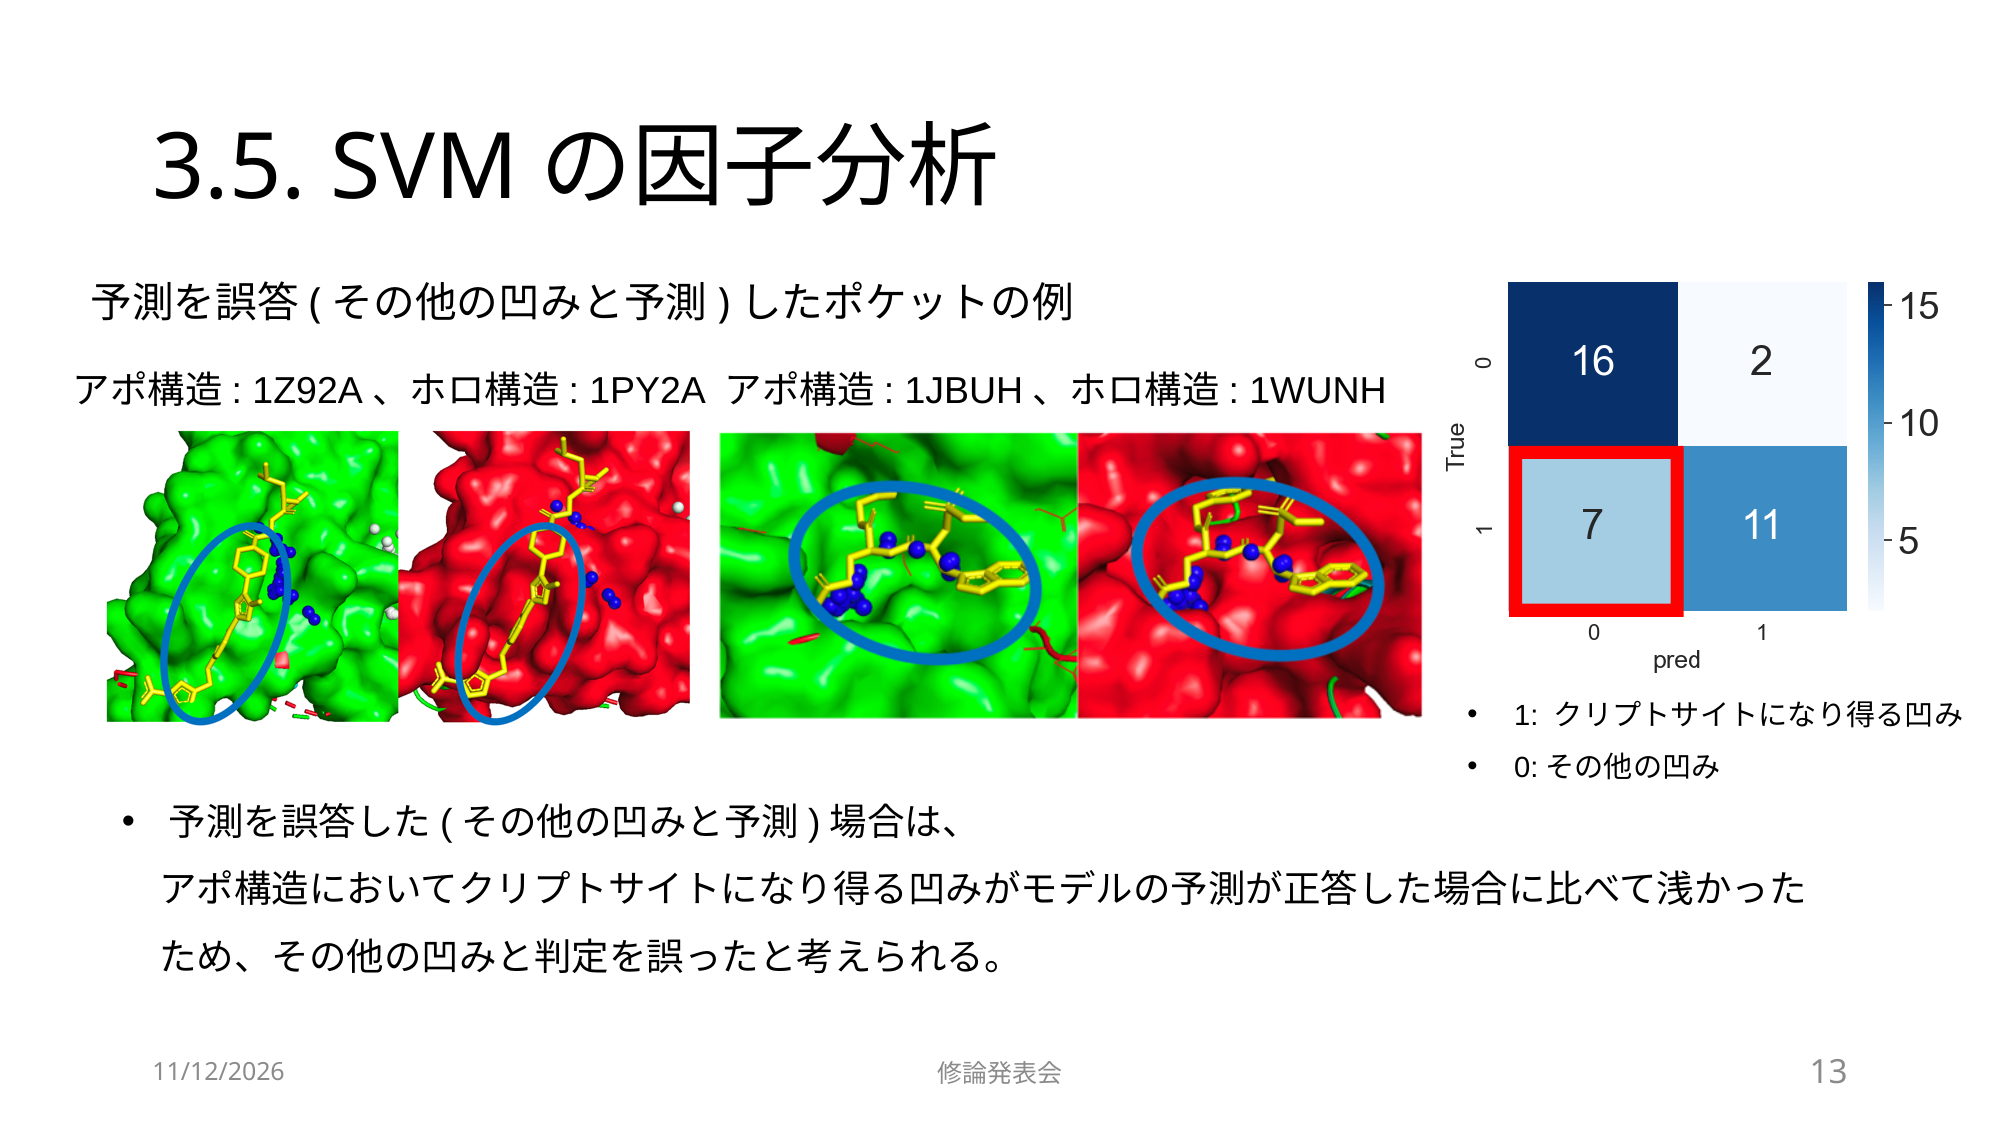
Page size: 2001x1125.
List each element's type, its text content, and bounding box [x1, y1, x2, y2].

slide_number 12 [1412, 1042, 1863, 1103]
picture [86, 430, 693, 727]
picture [709, 428, 1427, 724]
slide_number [137, 1042, 588, 1103]
text_box アポ構造: 1JBUH、ホロ構造: 1WUNH [709, 358, 1427, 419]
text_box 予測を誤答(その他の凹みと予測)したポケットの例 [75, 268, 1098, 334]
footer 修論発表会 [662, 1042, 1338, 1103]
text_box 1: クリプトサイトになり得る凹み 0:その他の凹み [1452, 670, 2000, 791]
text_box 予測を誤答した(その他の凹みと予測)場合は、 アポ構造においてクリプトサイトになり得る凹みがモデルの予測が正答した場合に比べて浅かった ため、その他の凹みと判定を誤ったと考えられる。 [107, 767, 1832, 986]
picture [1434, 277, 1960, 680]
text_box アポ構造: 1Z92A、ホロ構造: 1PY2A [57, 358, 709, 419]
title 3.5. SVMの因子分析 [137, 59, 1863, 278]
